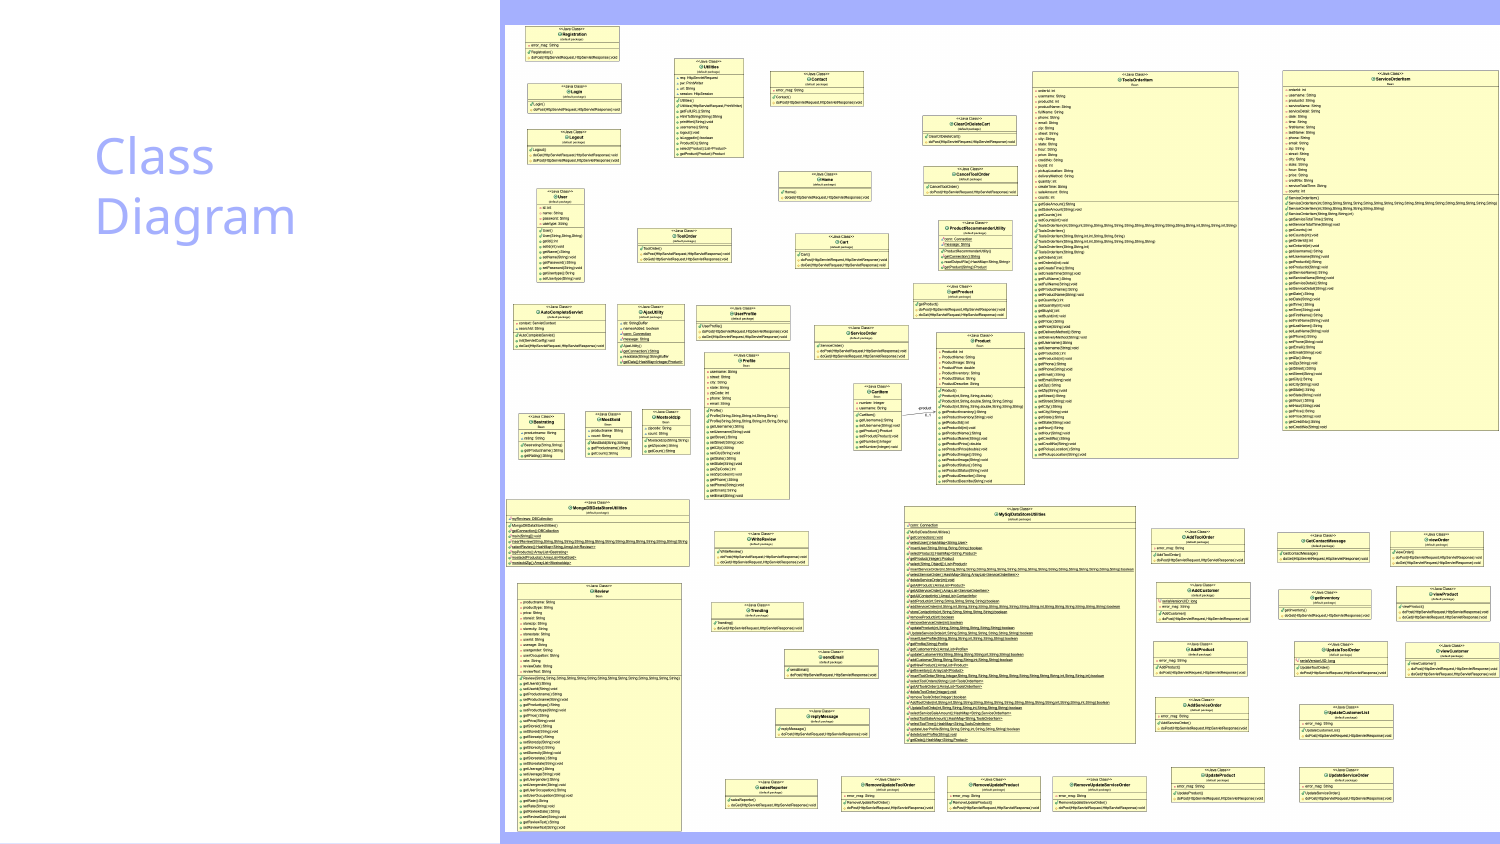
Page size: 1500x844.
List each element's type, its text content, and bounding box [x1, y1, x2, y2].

list Class Diagram [79, 110, 424, 725]
picture [505, 25, 1500, 832]
